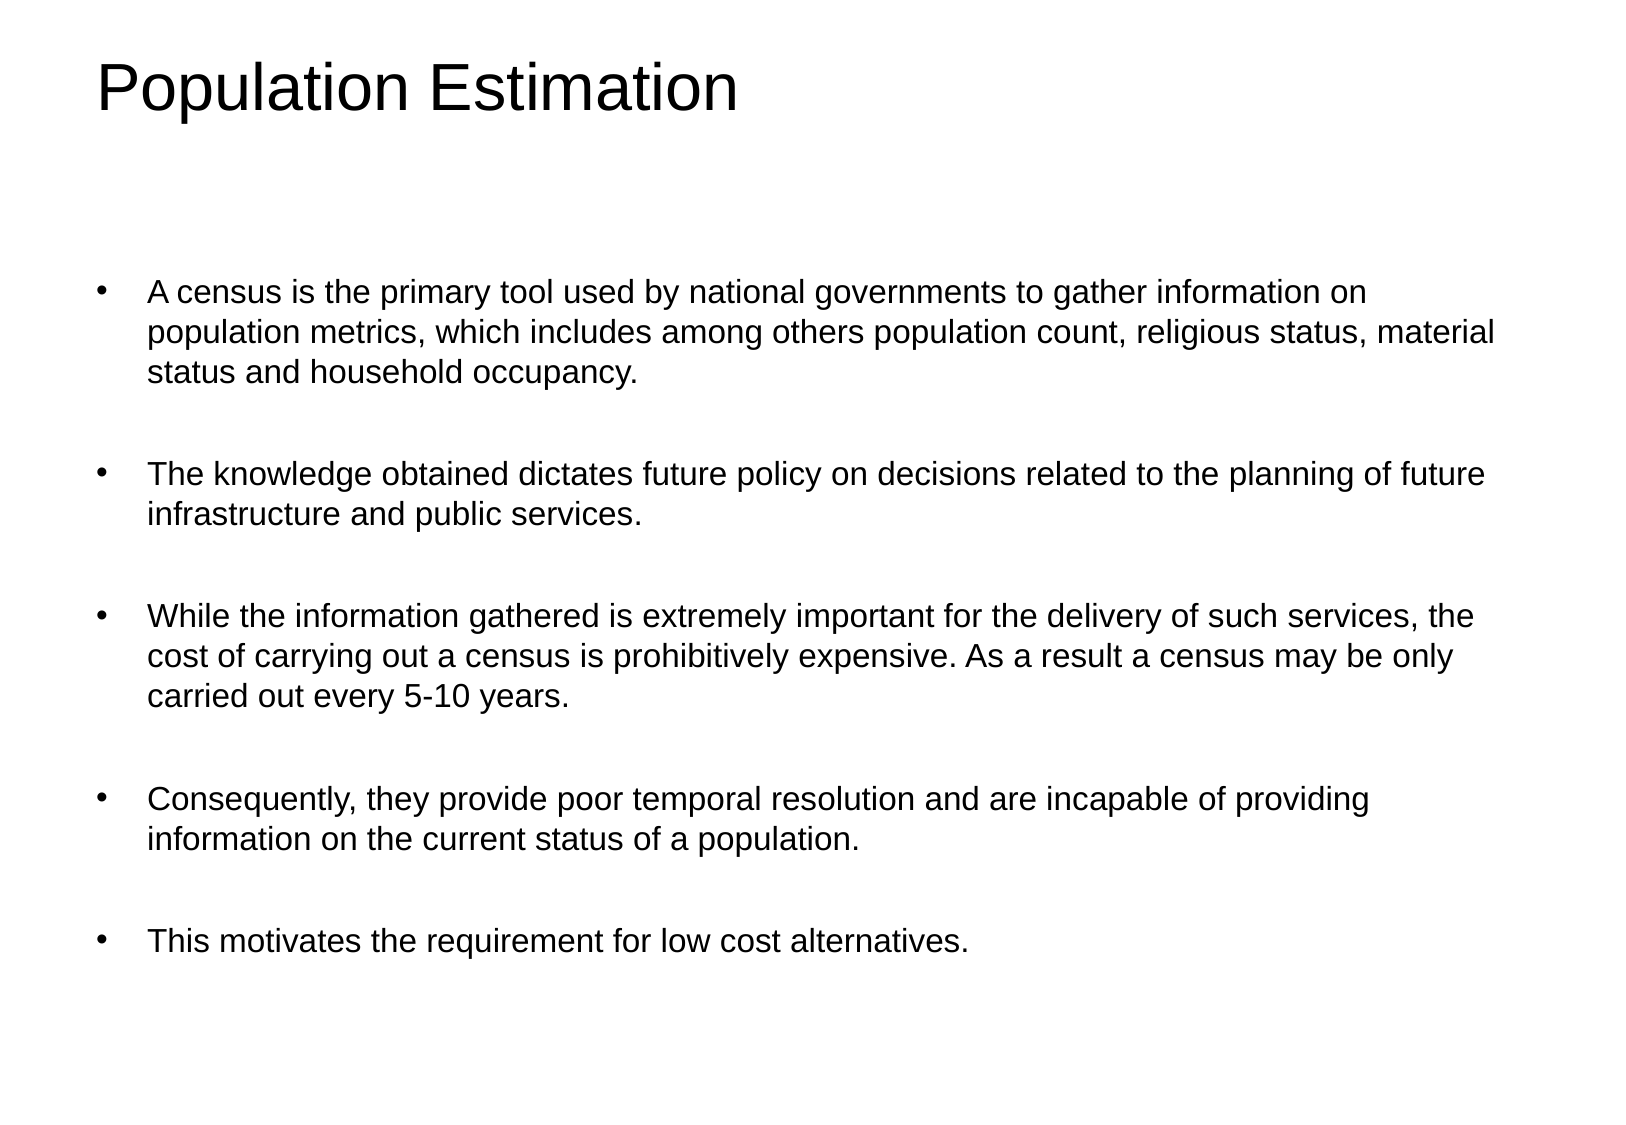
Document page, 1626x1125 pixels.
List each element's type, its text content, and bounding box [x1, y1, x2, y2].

title Population Estimation [81, 45, 1544, 233]
list A census is the primary tool used by national governments to gather information on population metrics, which includes among others population count, religious status, material status and household occupancy. The knowledge obtained dictates future policy on decisions related to the planning of future infrastructure and public services. While the information gathered is extremely important for the delivery of such services, the cost of carrying out a census is prohibitively expensive. As a result a census may be only carried out every 5-10 years. Consequently, they provide poor temporal resolution and are incapable of providing information on the current status of a population. This motivates the requirement for low cost alternatives. [81, 262, 1544, 1005]
